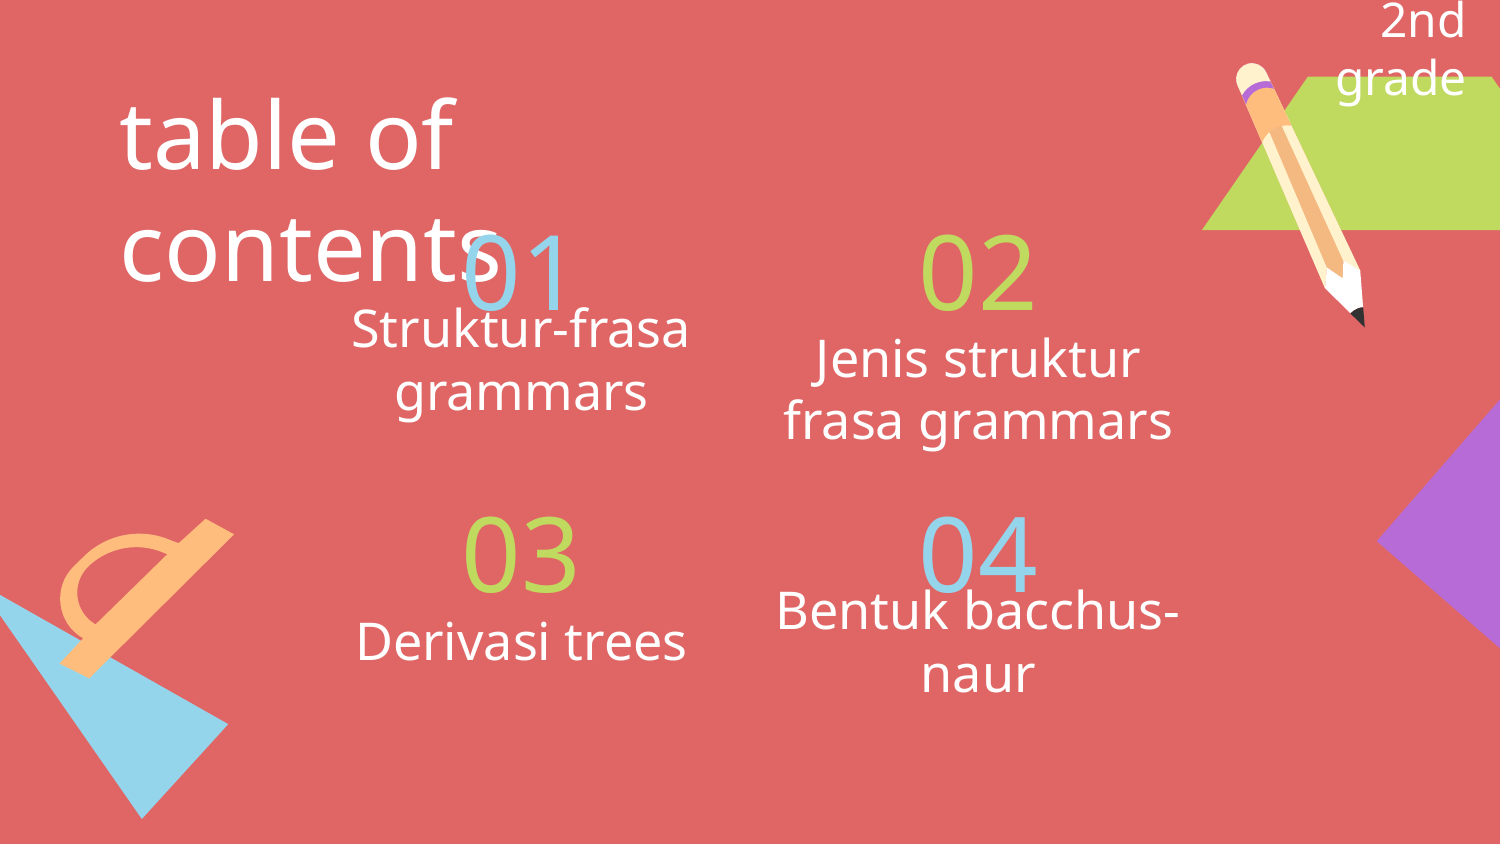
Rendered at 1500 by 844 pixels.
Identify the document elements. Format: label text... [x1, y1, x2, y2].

subtitle Jenis struktur frasa grammars [754, 358, 1202, 417]
text_box [59, 518, 235, 679]
subtitle Bentuk bacchus-naur [754, 610, 1202, 670]
title 01 [429, 214, 614, 324]
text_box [1172, 120, 1431, 268]
subtitle Struktur-frasa grammars [298, 328, 746, 388]
subtitle 2nd grade [1280, 17, 1482, 78]
title 03 [429, 495, 614, 606]
subtitle Derivasi trees [298, 610, 746, 670]
title 02 [886, 214, 1071, 324]
title 04 [886, 495, 1071, 606]
title table of contents [104, 60, 726, 155]
